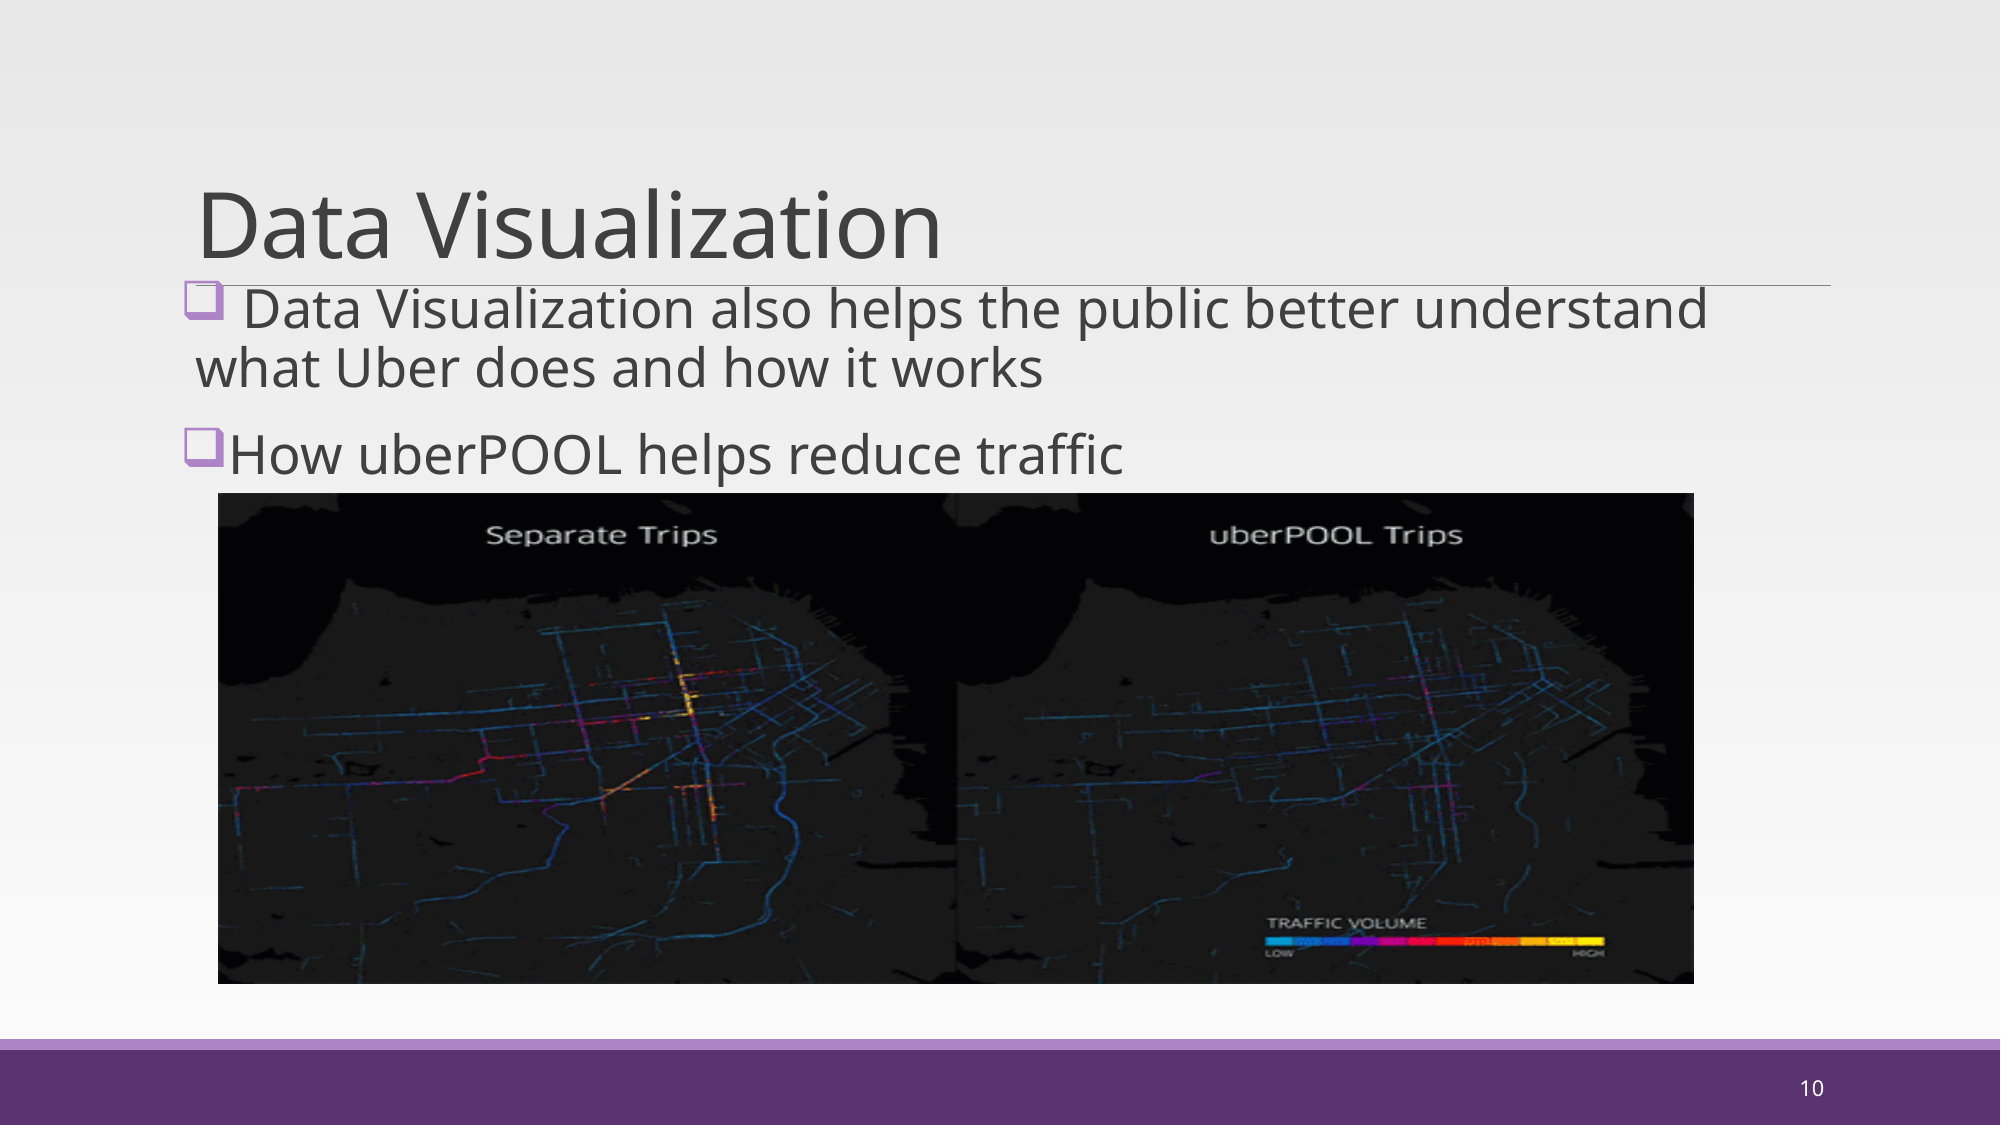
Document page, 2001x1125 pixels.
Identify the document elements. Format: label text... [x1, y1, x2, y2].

picture [218, 493, 1694, 985]
slide_number 10 [1624, 1059, 1840, 1120]
list Data Visualization also helps the public better understand what Uber does and how it works How uberPOOL helps reduce traffic [180, 274, 1830, 935]
title Data Visualization [180, 47, 1830, 274]
